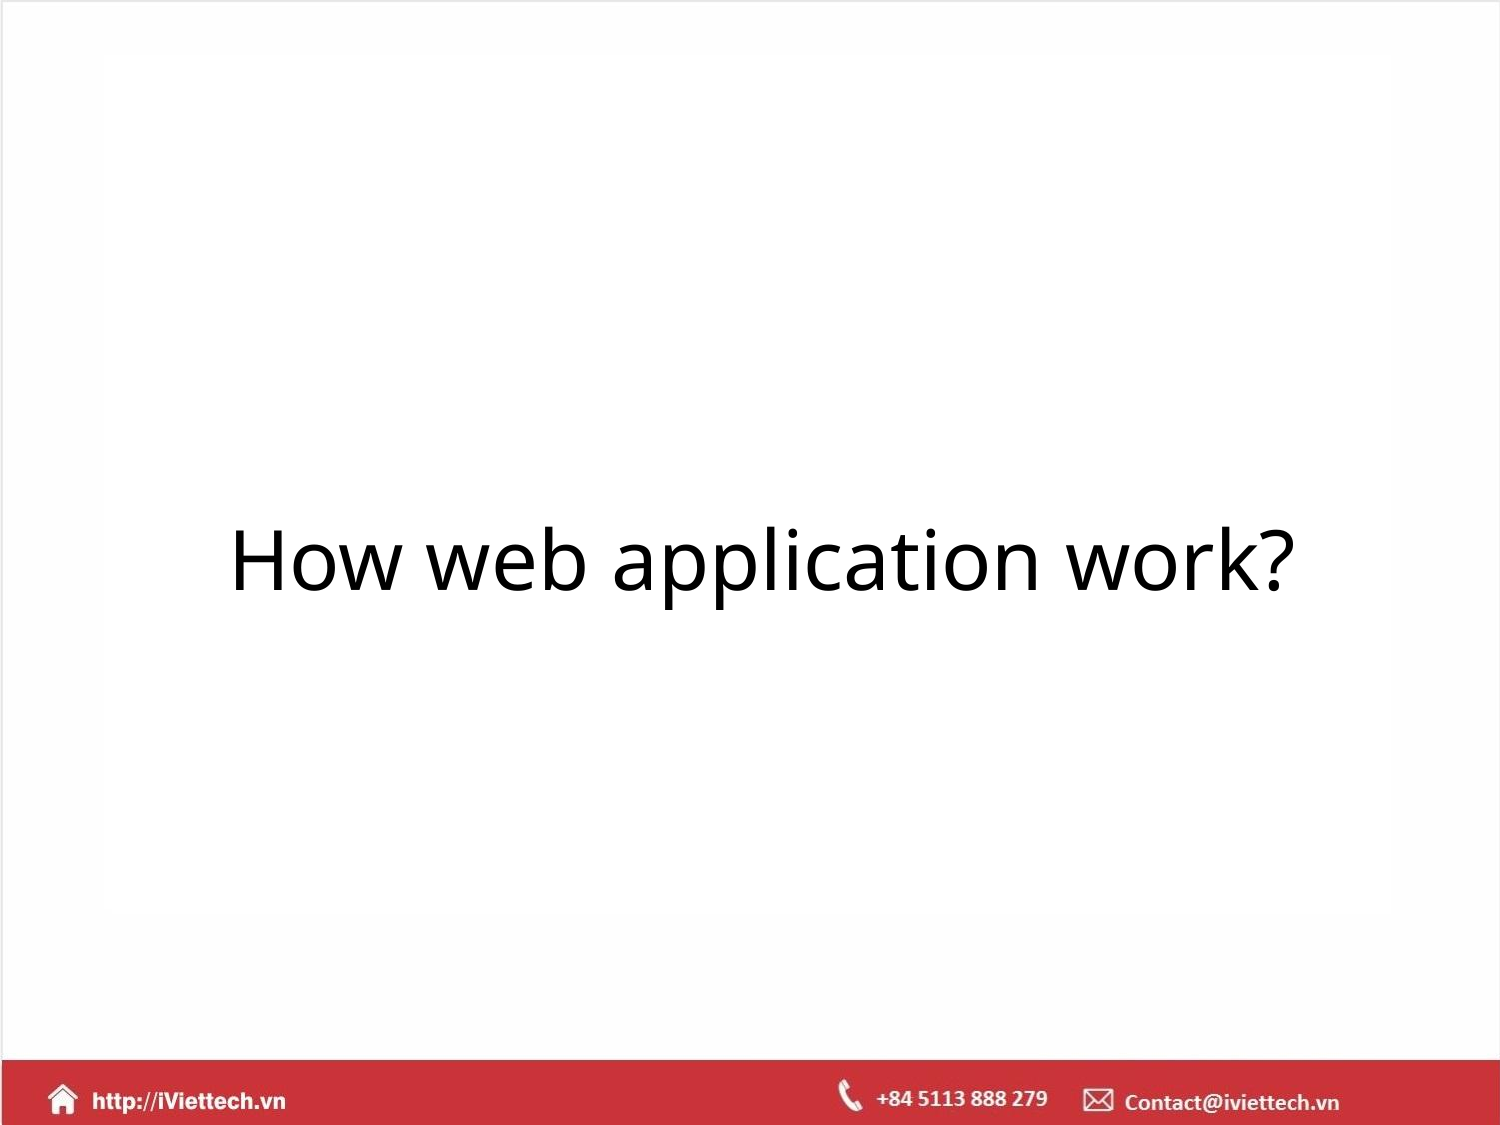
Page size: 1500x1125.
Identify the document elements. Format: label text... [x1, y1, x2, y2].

picture [0, 0, 1500, 1125]
subtitle How web application work? [162, 500, 1363, 688]
